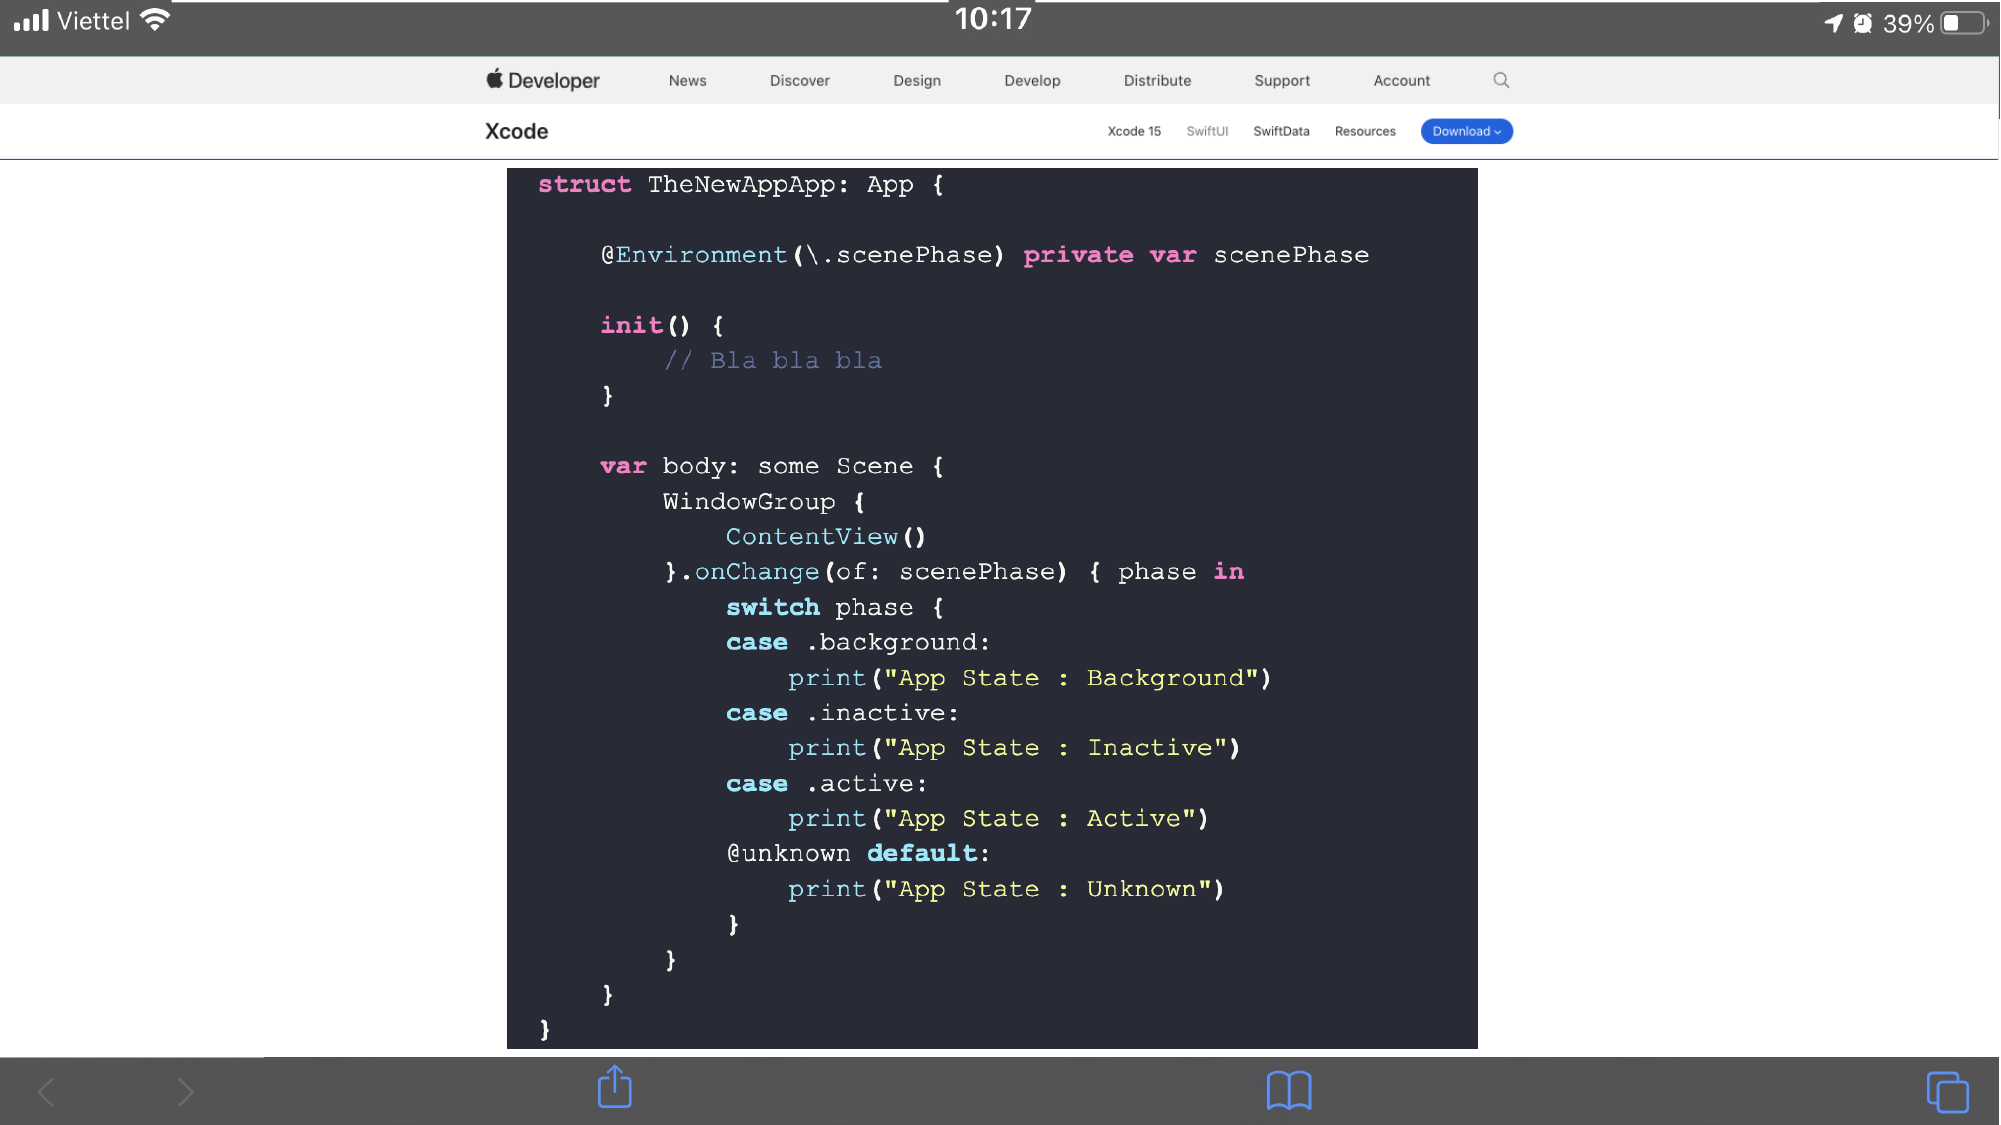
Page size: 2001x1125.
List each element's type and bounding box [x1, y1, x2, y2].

picture [1819, 2, 2000, 41]
picture [506, 165, 1478, 1053]
picture [948, 0, 1036, 36]
text_box [0, 1, 2000, 120]
picture [0, 56, 1999, 160]
picture [0, 0, 172, 41]
picture [0, 1056, 1999, 1125]
